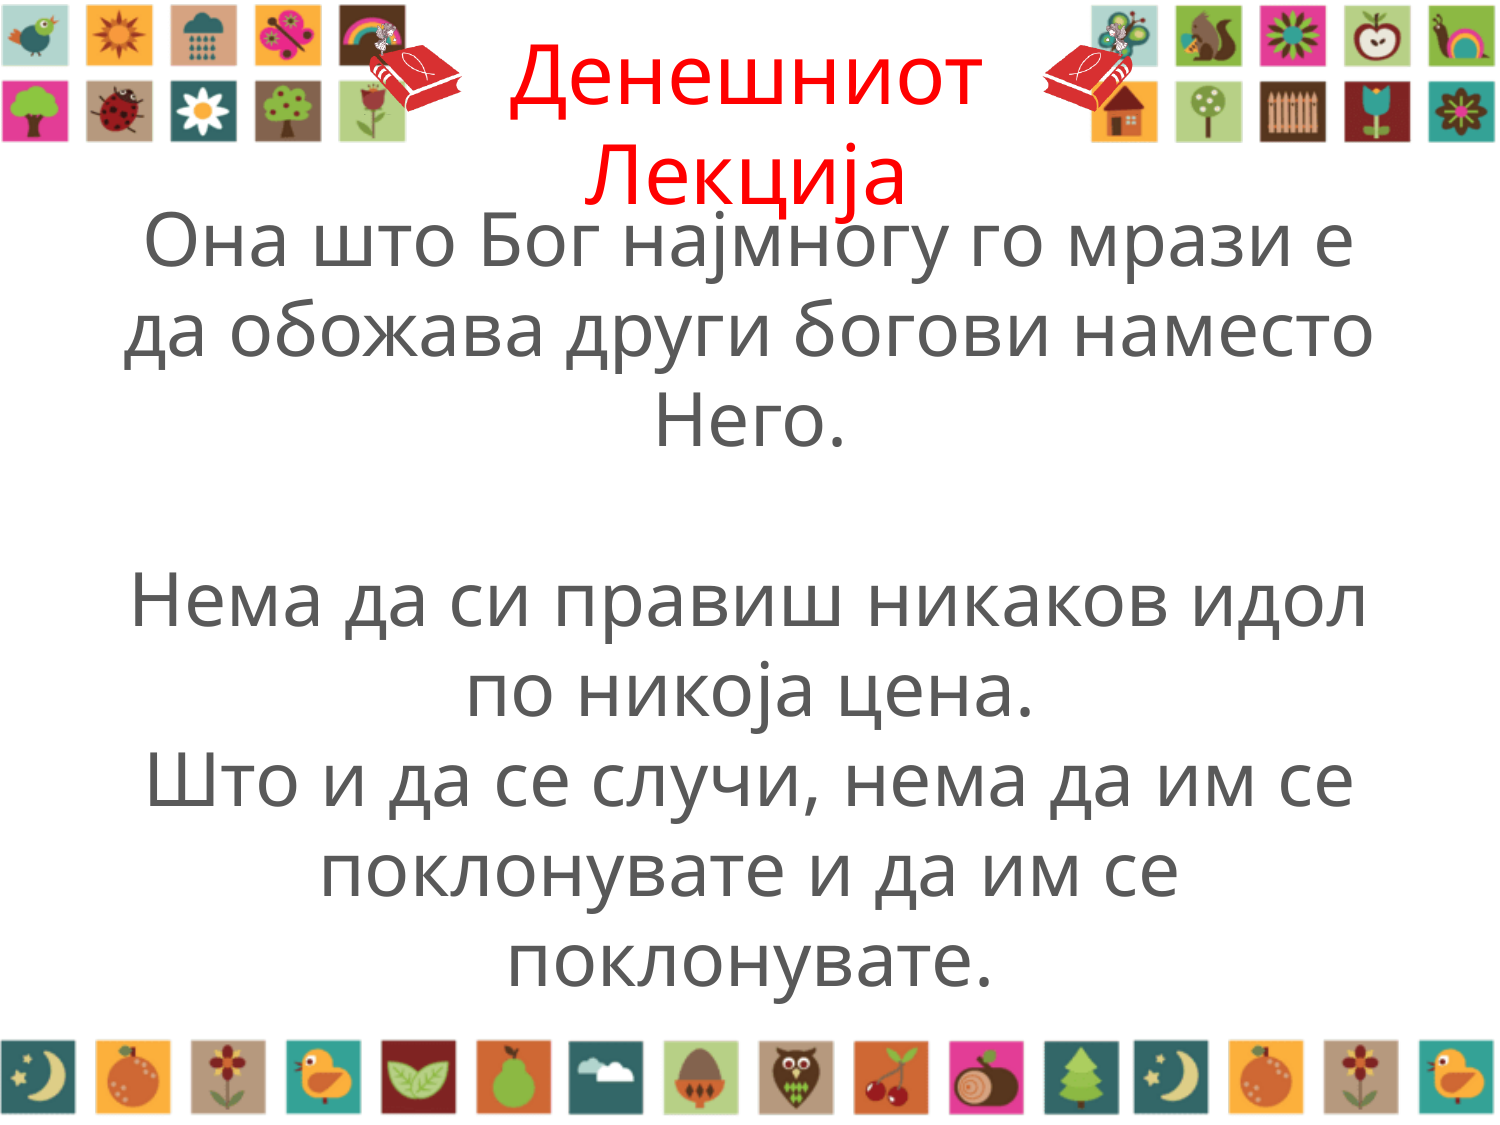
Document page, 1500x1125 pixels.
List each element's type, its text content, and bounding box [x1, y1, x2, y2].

picture [0, 3, 494, 150]
text_box Она што Бог најмногу го мрази е да обожава други богови наместо Него. Нема да си правиш никаков идол по никоја цена. Што и да се случи, нема да им се поклонувате и да им се поклонувате. [76, 184, 1424, 1027]
picture [1011, 3, 1500, 150]
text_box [0, 1028, 1500, 1118]
text_box Денешниот Лекција [414, 13, 1080, 184]
